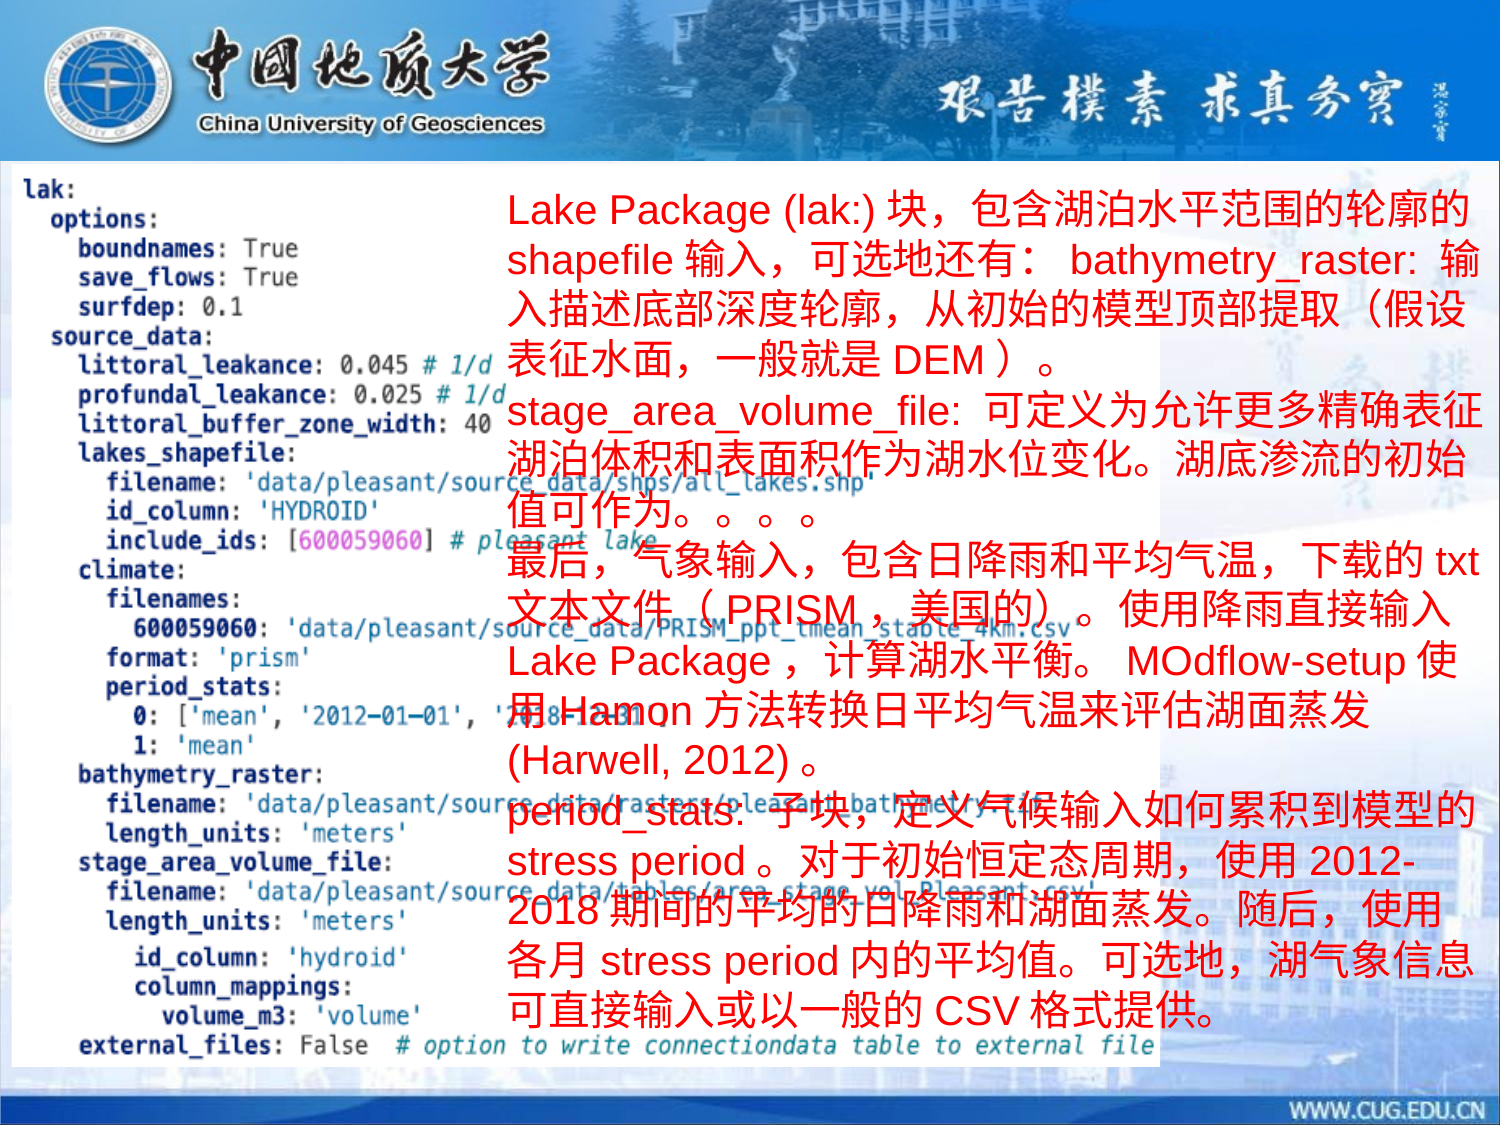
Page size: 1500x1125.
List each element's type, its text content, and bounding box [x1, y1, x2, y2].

text_box Lake Package (lak:)块，包含湖泊水平范围的轮廓的shapefile输入，可选地还有：bathymetry_raster: 输入描述底部深度轮廓，从初始的模型顶部提取（假设表征水面，一般就是DEM）。 stage_area_volume_file: 可定义为允许更多精确表征湖泊体积和表面积作为湖水位变化。湖底渗流的初始值可作为。。。。 最后，气象输入，包含日降雨和平均气温，下载的txt文本文件（PRISM，美国的）。使用降雨直接输入Lake Package，计算湖水平衡。MOdflow-setup使用Hamon方法转换日平均气温来评估湖面蒸发(Harwell, 2012)。 period_stats: 子块，定义气候输入如何累积到模型的stress period。对于初始恒定态周期，使用2012-2018期间的平均的日降雨和湖面蒸发。随后，使用各月stress period内的平均值。可选地，湖气象信息可直接输入或以一般的CSV格式提供。 [492, 175, 1500, 1091]
picture [0, 0, 1500, 1125]
